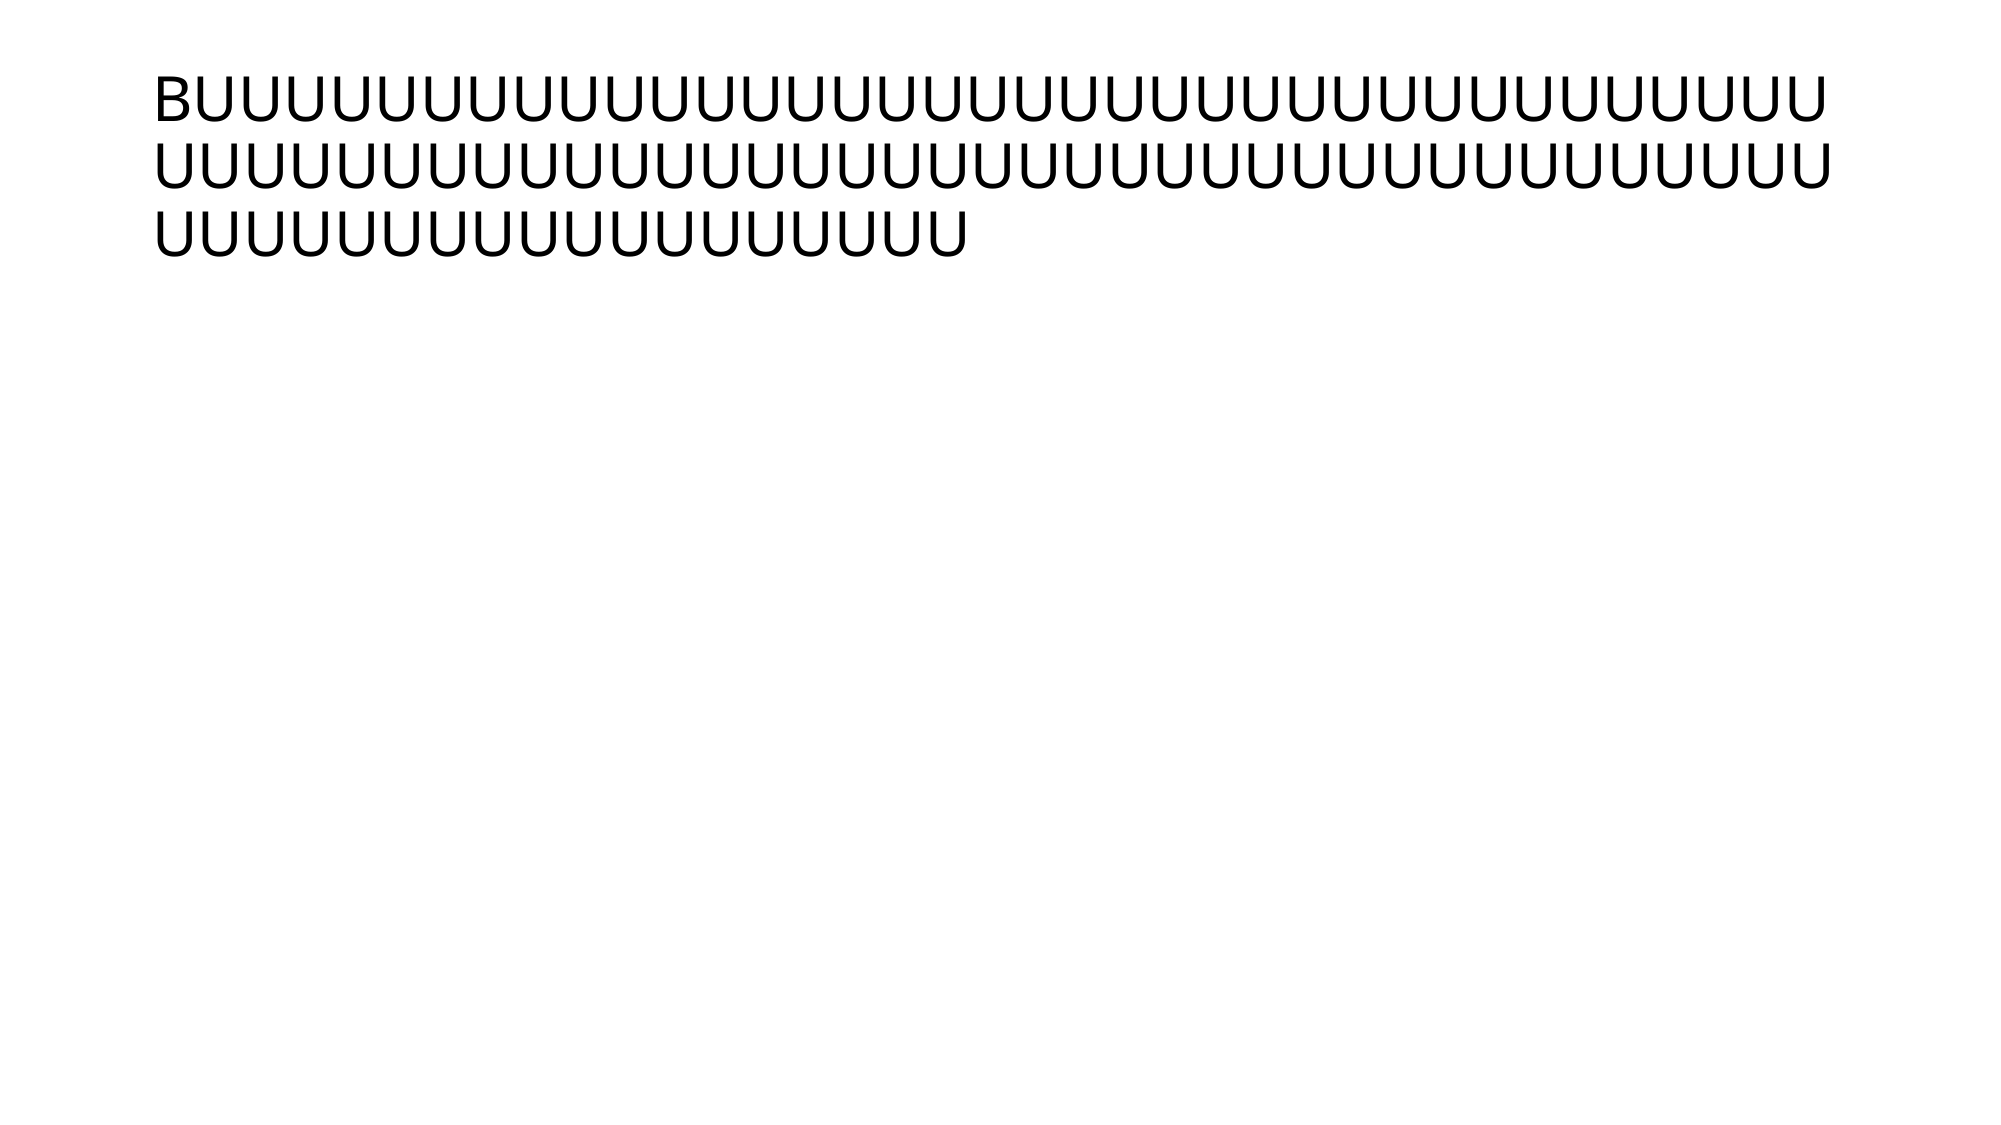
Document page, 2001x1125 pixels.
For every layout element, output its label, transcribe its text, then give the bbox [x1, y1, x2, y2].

title BUUUUUUUUUUUUUUUUUUUUUUUUUUUUUUUUUUUUUUUUUUUUUUUUUUUUUUUUUUUUUUUUUUUUUUUUUUUUUUUUUUUUUUUUUUU [137, 59, 1863, 278]
